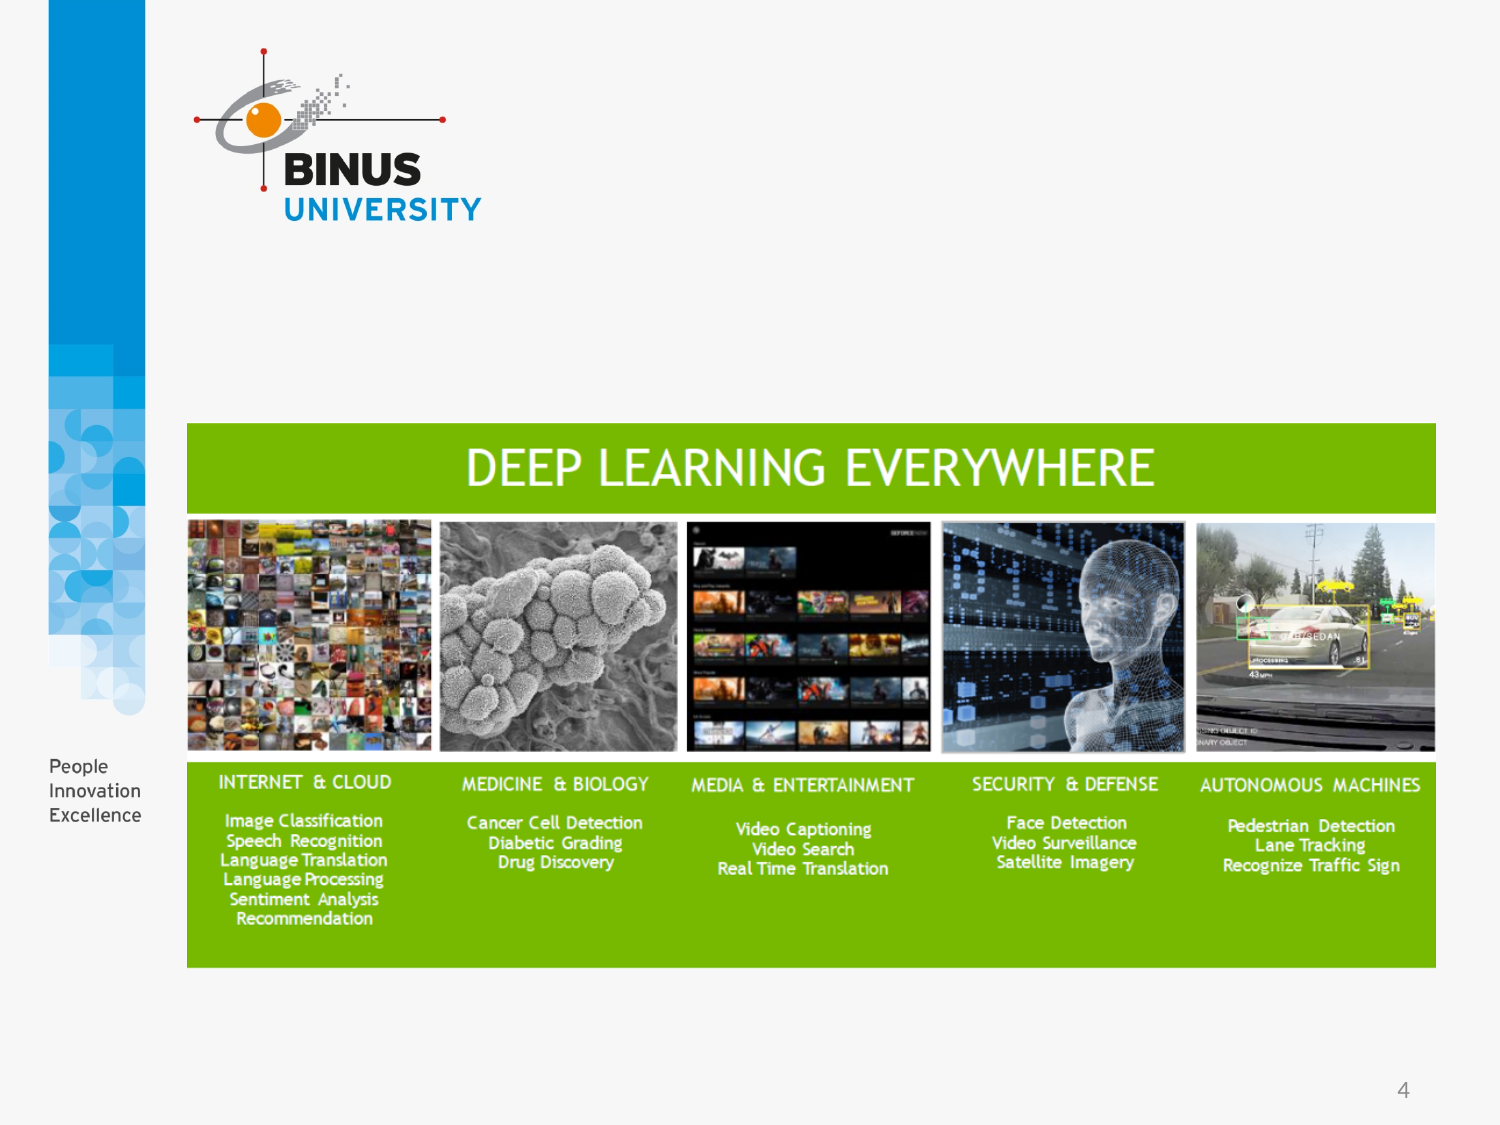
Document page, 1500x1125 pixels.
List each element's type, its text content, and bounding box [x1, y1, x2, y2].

picture [0, 0, 1500, 969]
slide_number 4 [1074, 1058, 1425, 1119]
